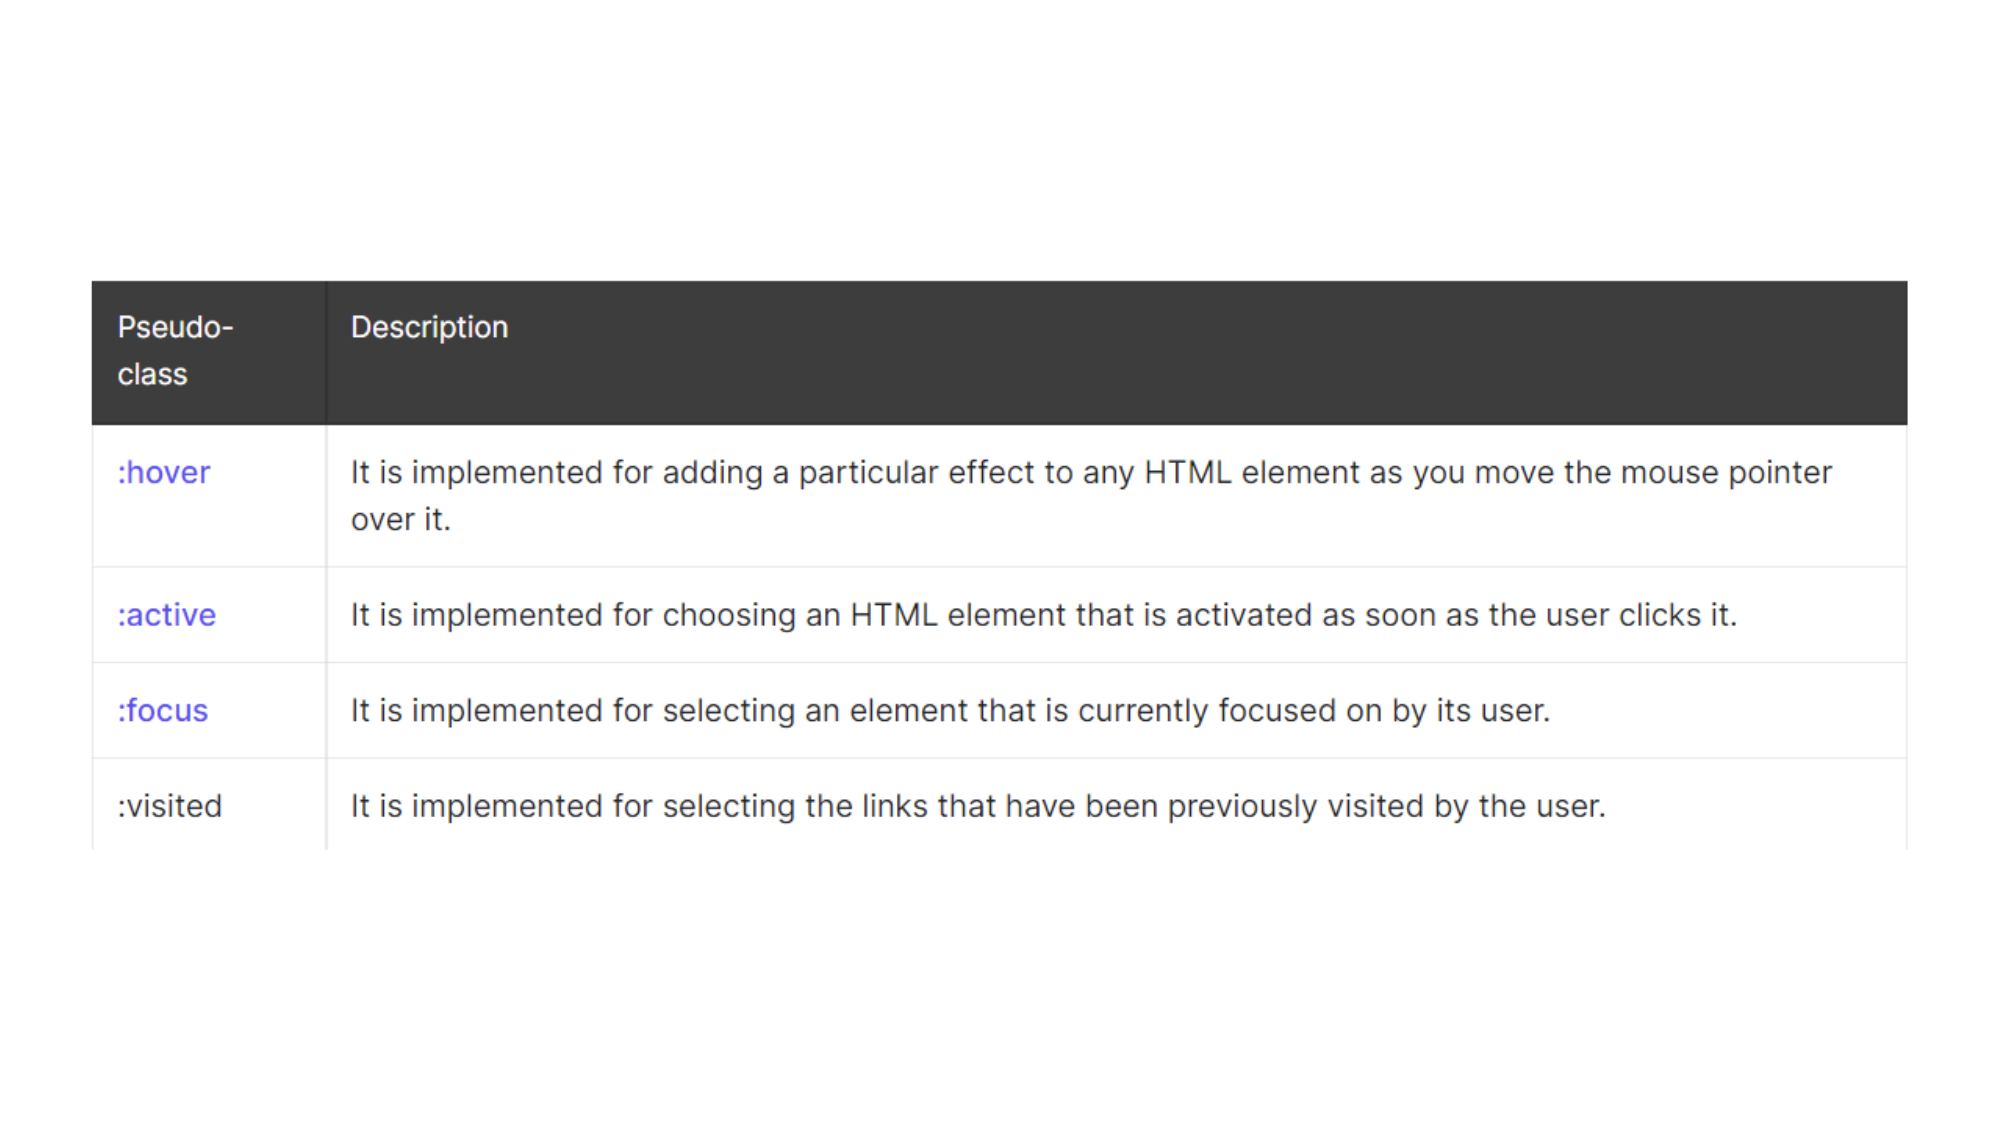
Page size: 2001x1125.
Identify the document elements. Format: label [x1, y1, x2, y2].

picture [89, 275, 1911, 850]
